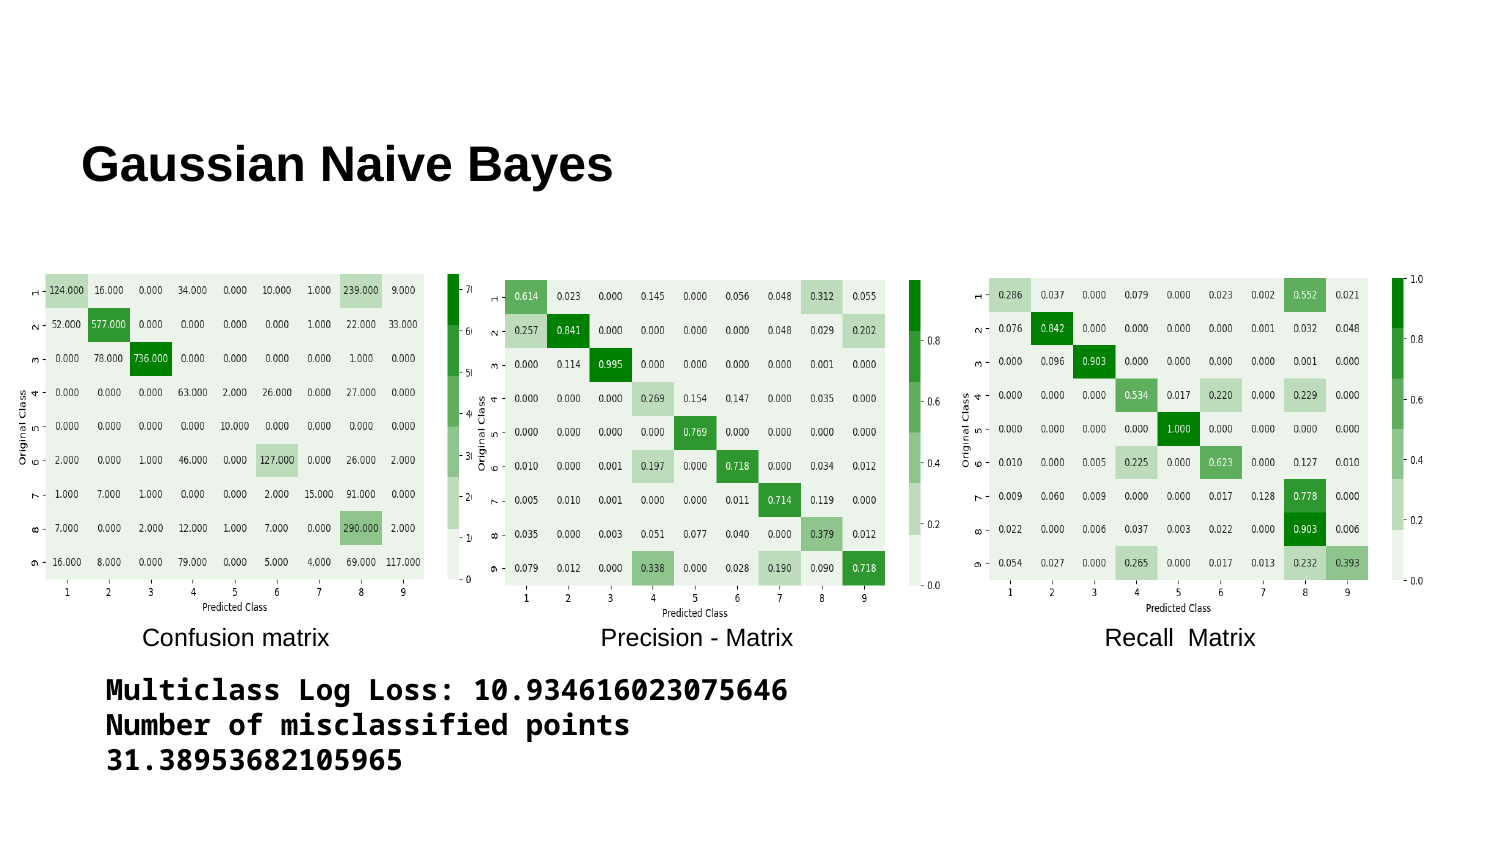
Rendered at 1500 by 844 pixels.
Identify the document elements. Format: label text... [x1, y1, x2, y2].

text_box Recall Matrix [1012, 629, 1361, 652]
text_box Precision - Matrix [515, 635, 886, 642]
picture [956, 266, 1430, 621]
text_box Confusion matrix [36, 629, 406, 642]
text_box Multiclass Log Loss: 10.934616023075646 Number of misclassified points 31.38953682105965 [90, 663, 909, 784]
picture [13, 266, 946, 627]
text_box Gaussian Naive Bayes [66, 116, 740, 185]
